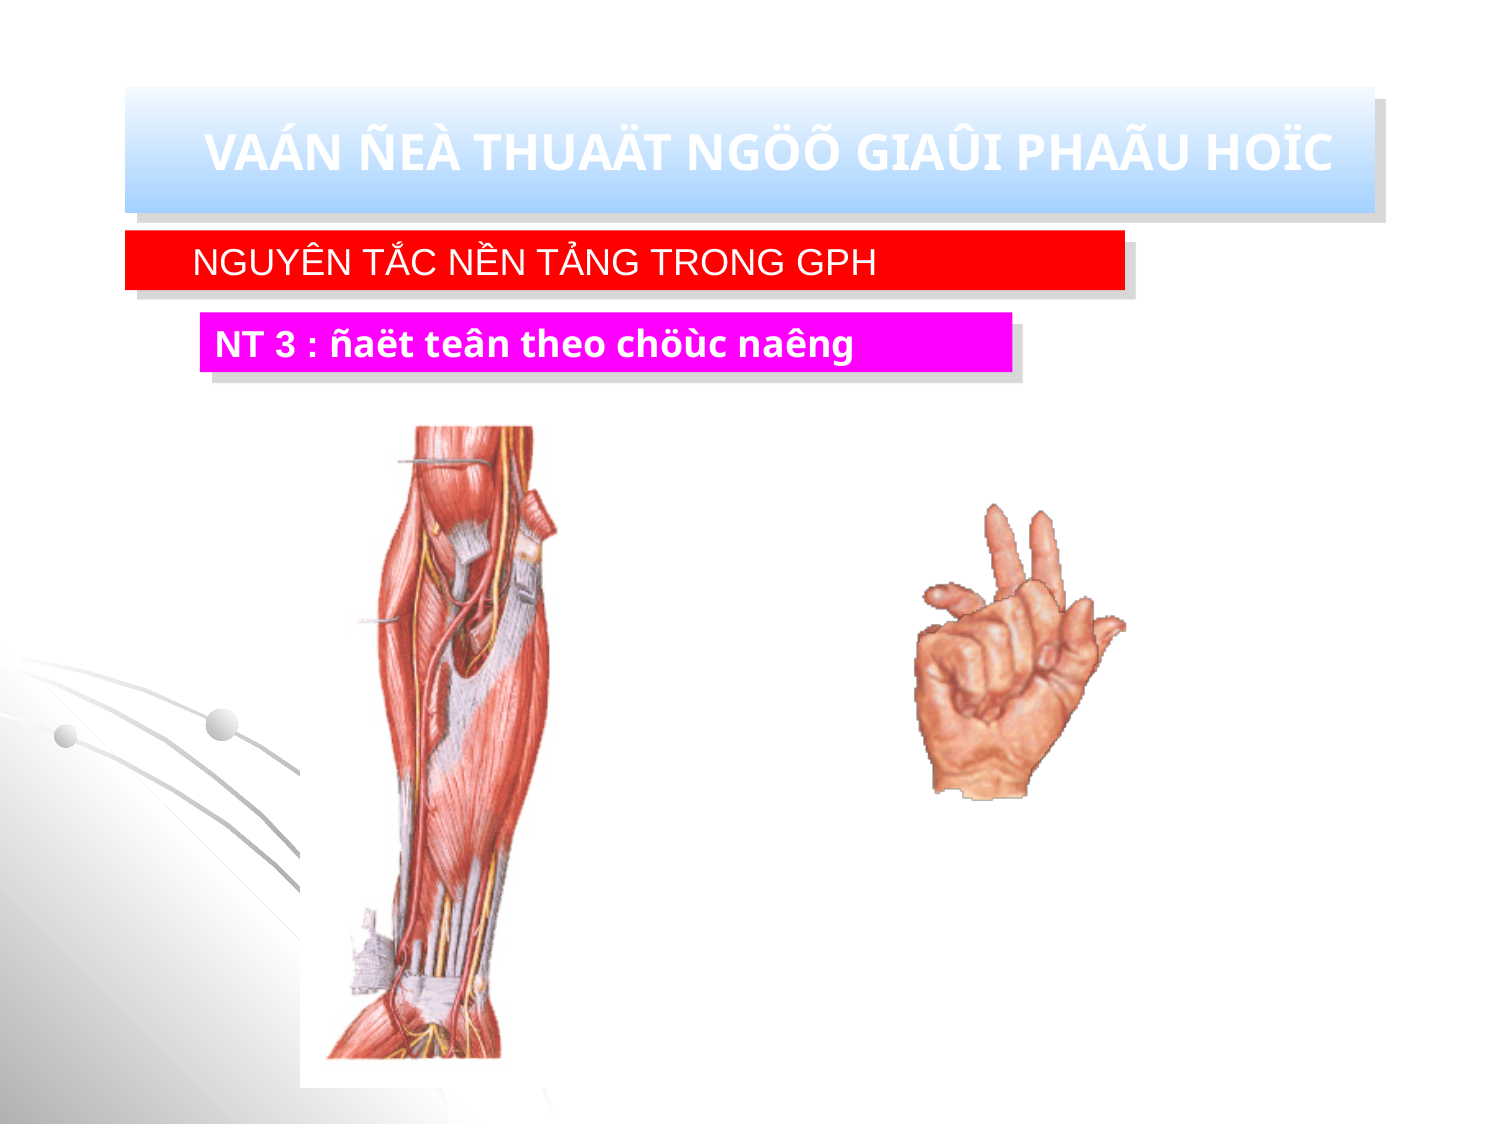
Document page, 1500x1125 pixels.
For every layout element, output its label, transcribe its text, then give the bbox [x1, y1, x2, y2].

text_box NGUYÊN TẮC NỀN TẢNG TRONG GPH [125, 230, 1125, 291]
title VAÁN ÑEÀ THUAÄT NGÖÕ GIAÛI PHAÃU HOÏC [124, 87, 1376, 213]
picture [299, 412, 592, 1088]
text_box NT 3 : ñaët teân theo chöùc naêng [199, 312, 1013, 373]
picture [874, 462, 1161, 838]
